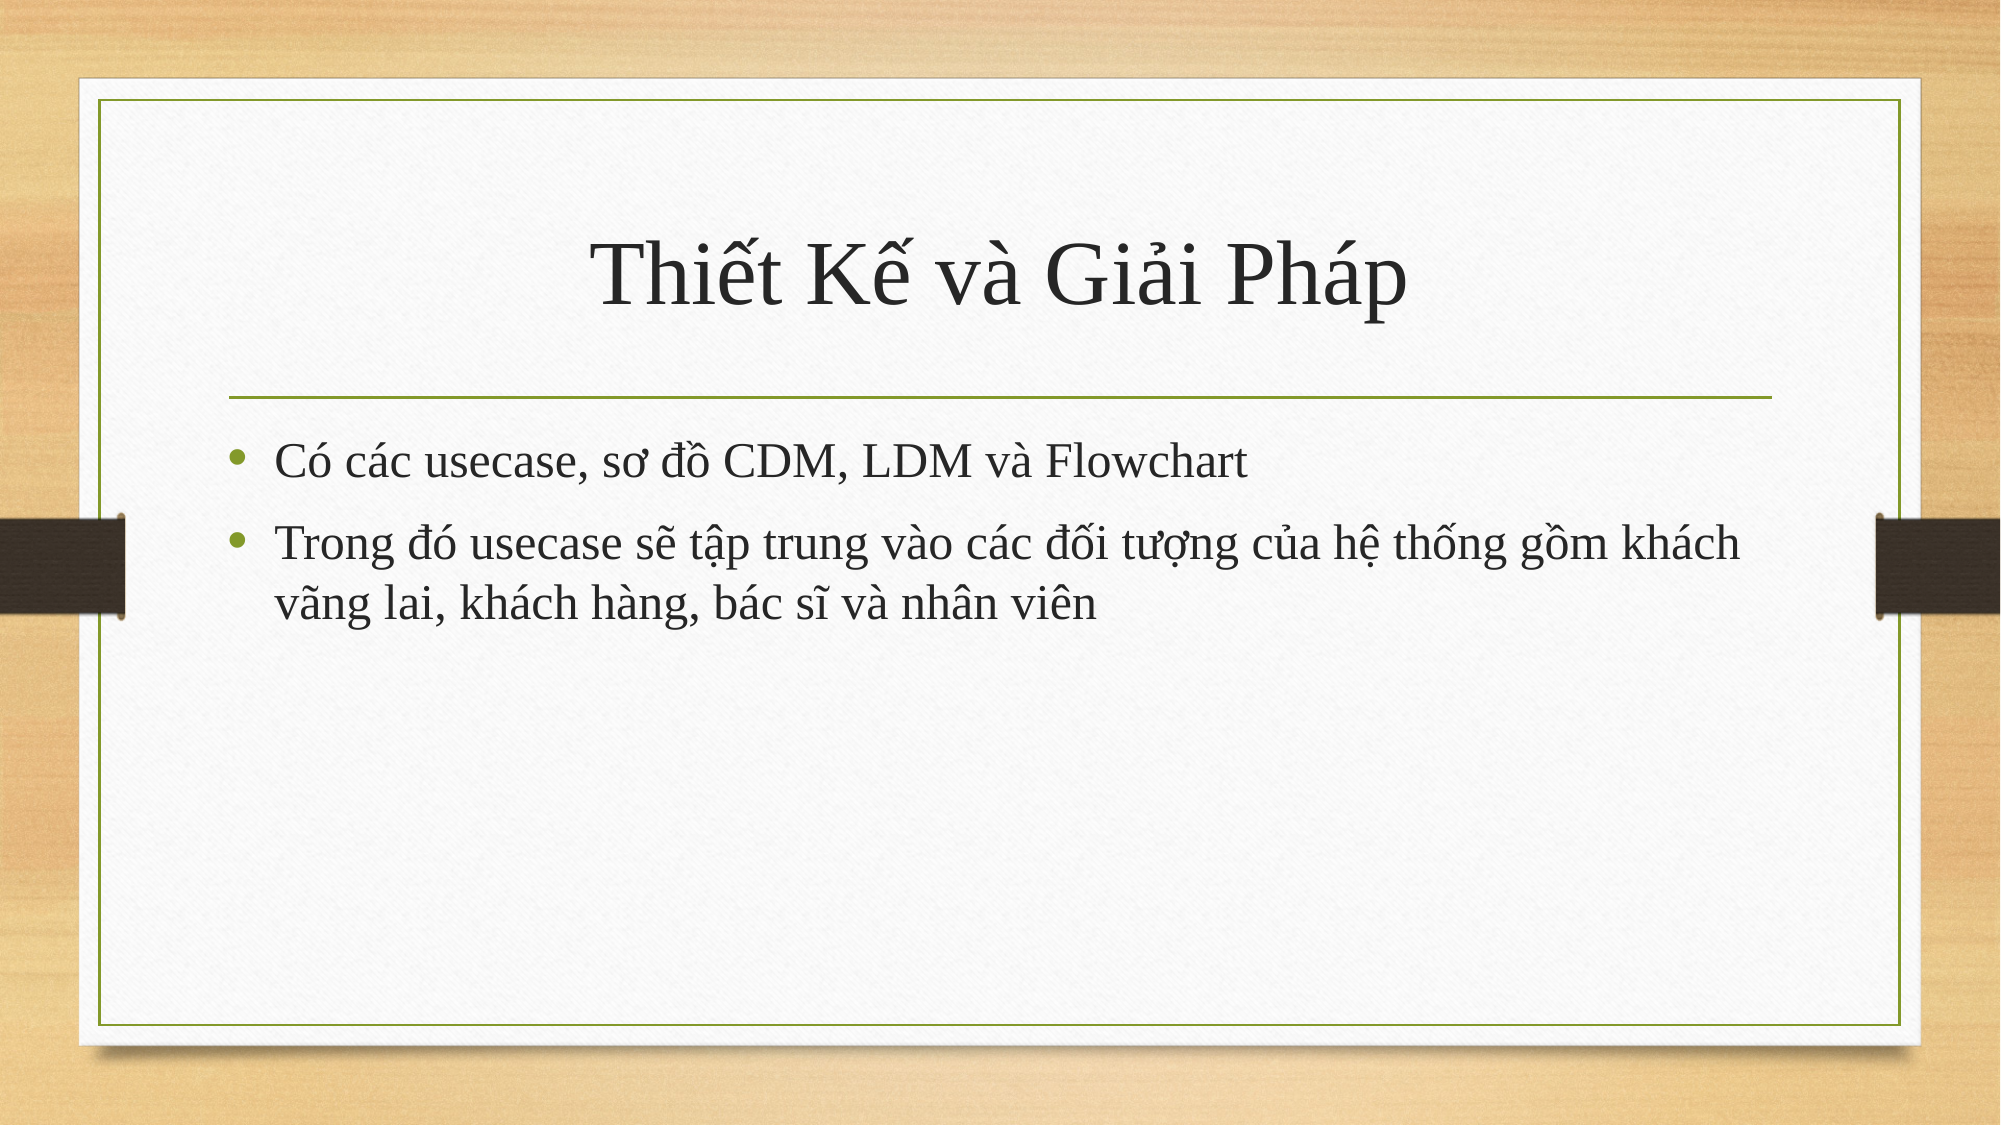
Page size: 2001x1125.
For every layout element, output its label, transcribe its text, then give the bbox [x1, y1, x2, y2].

picture [0, 0, 2001, 1125]
list Có các usecase, sơ đồ CDM, LDM và Flowchart Trong đó usecase sẽ tập trung vào các đối tượng của hệ thống gồm khách vãng lai, khách hàng, bác sĩ và nhân viên [212, 419, 1788, 964]
title Thiết Kế và Giải Pháp [212, 161, 1788, 375]
